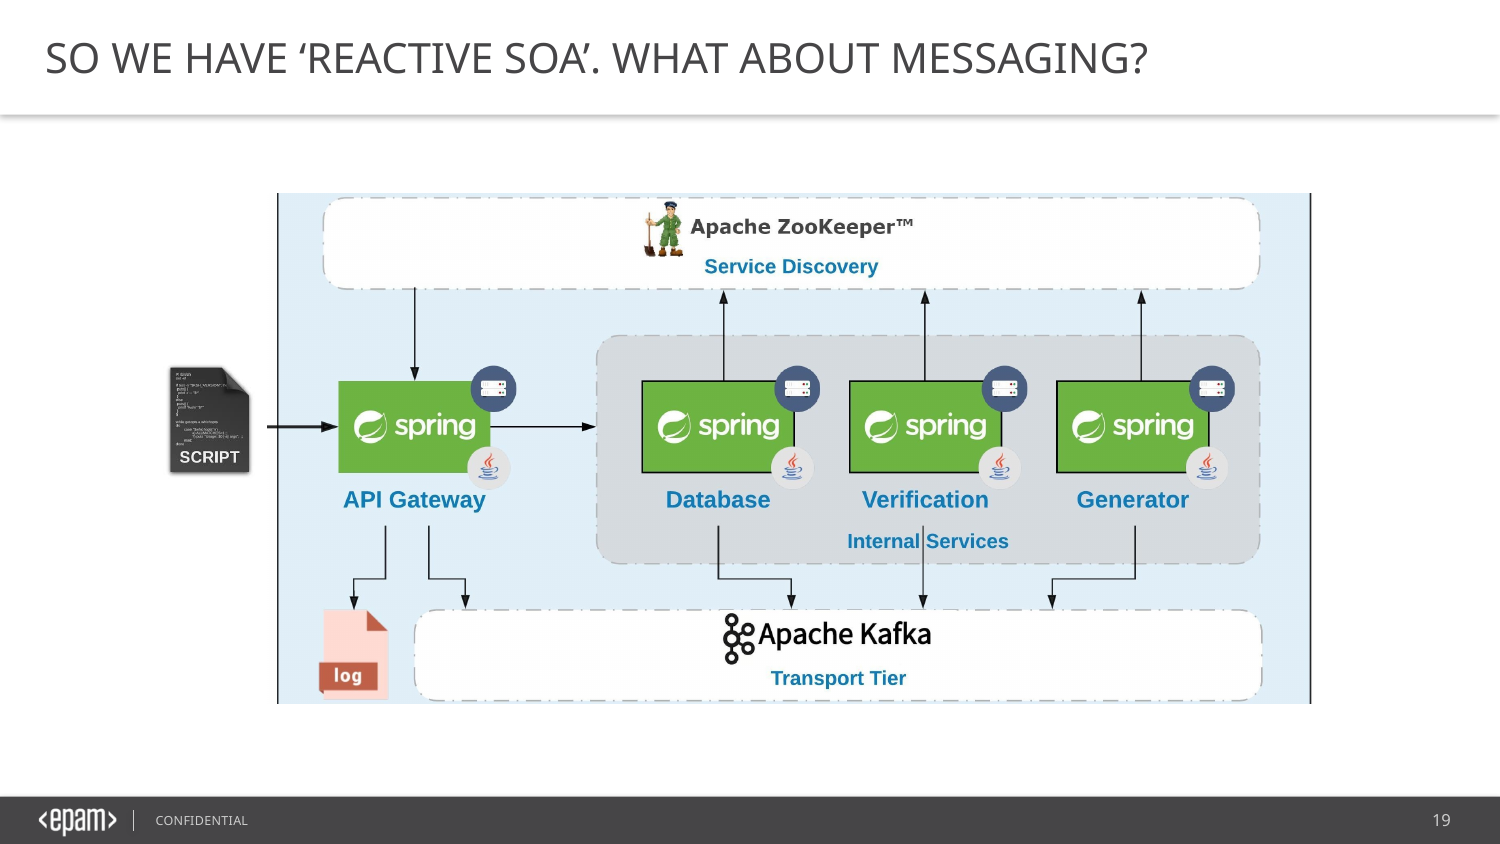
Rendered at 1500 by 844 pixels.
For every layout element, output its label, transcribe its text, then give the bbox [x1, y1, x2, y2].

picture [151, 193, 1314, 704]
picture [38, 808, 117, 837]
list So we have ‘reactive soa’. What about Messaging? [0, 0, 1500, 115]
